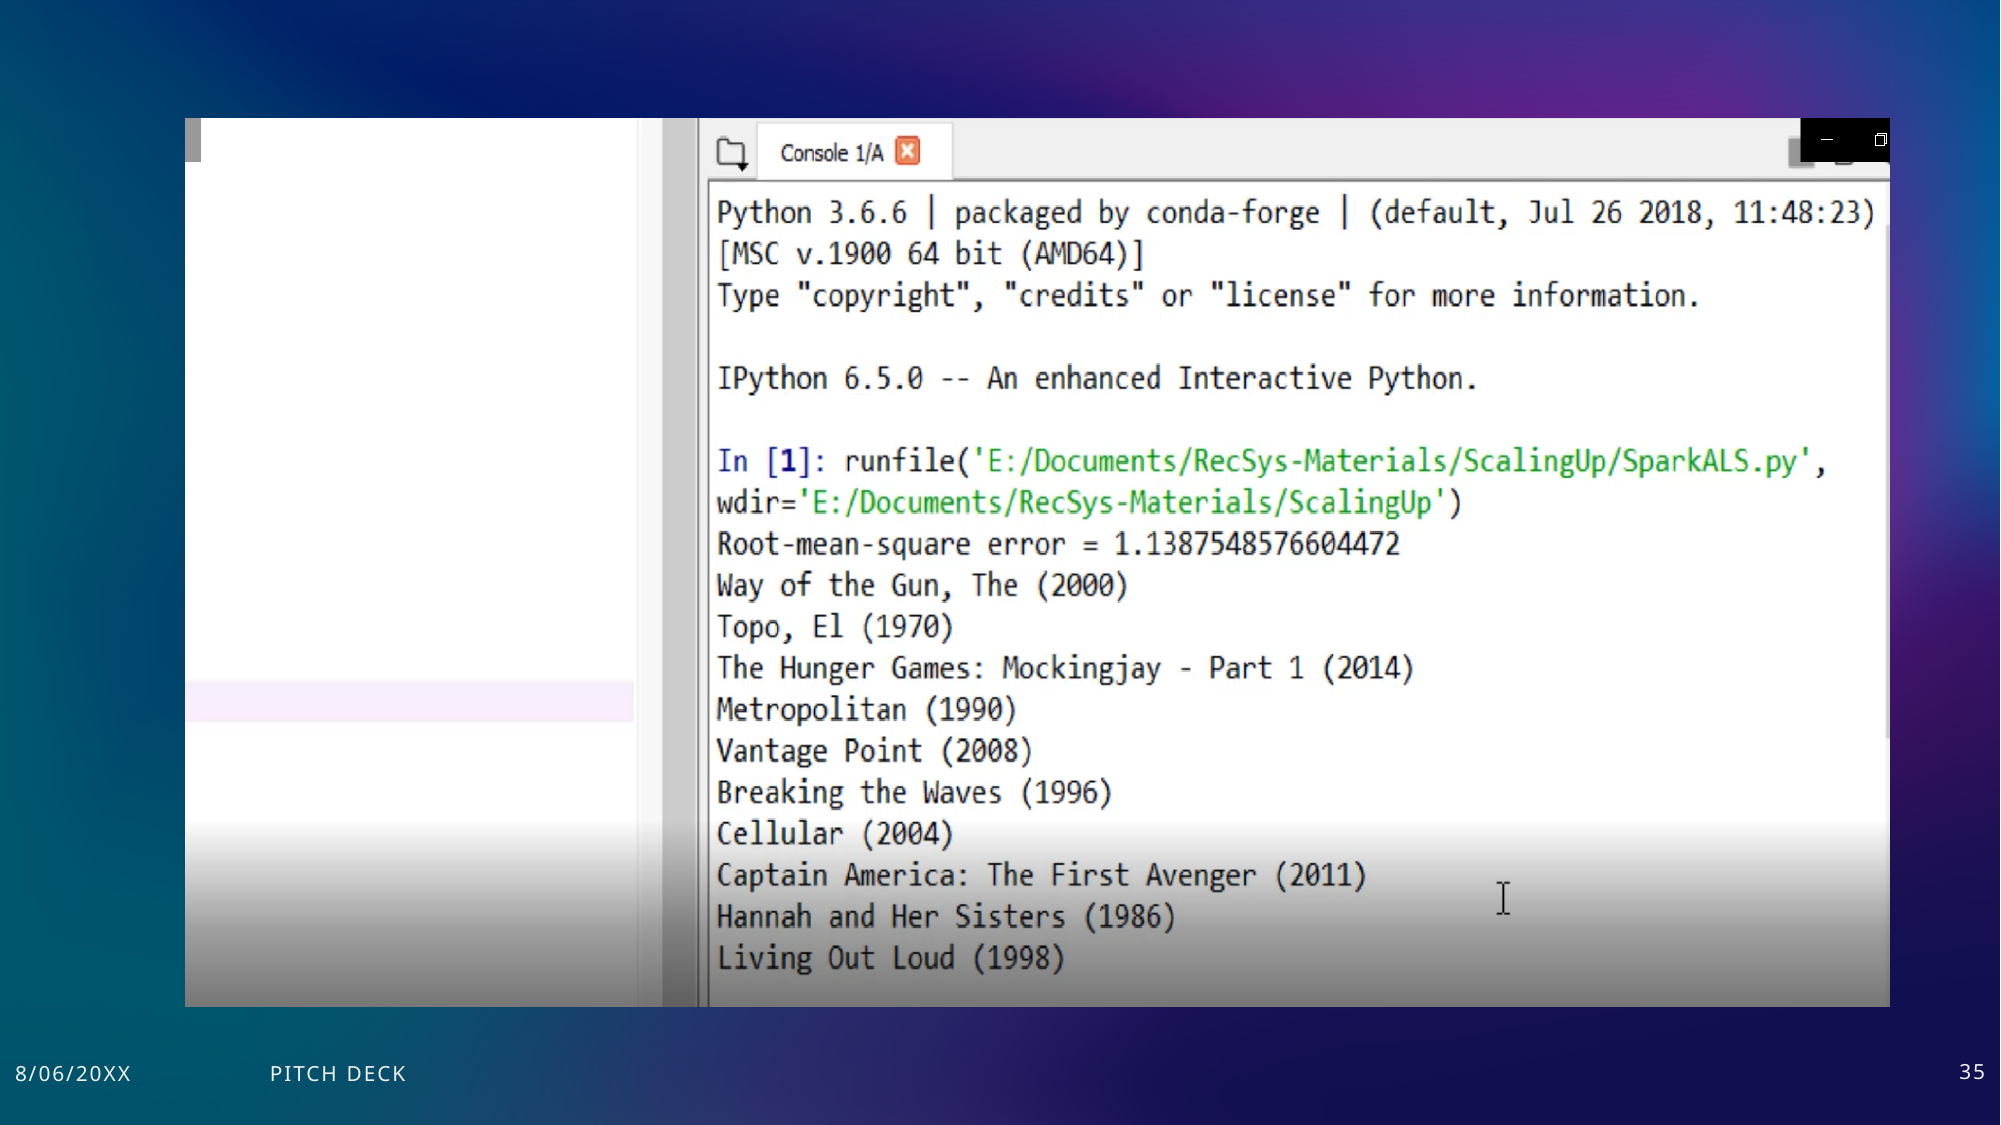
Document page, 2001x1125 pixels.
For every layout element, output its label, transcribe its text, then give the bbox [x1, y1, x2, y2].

footer PITCH DECK [0, 1042, 675, 1103]
picture [0, 0, 2000, 1125]
slide_number 35 [1550, 1042, 2000, 1103]
